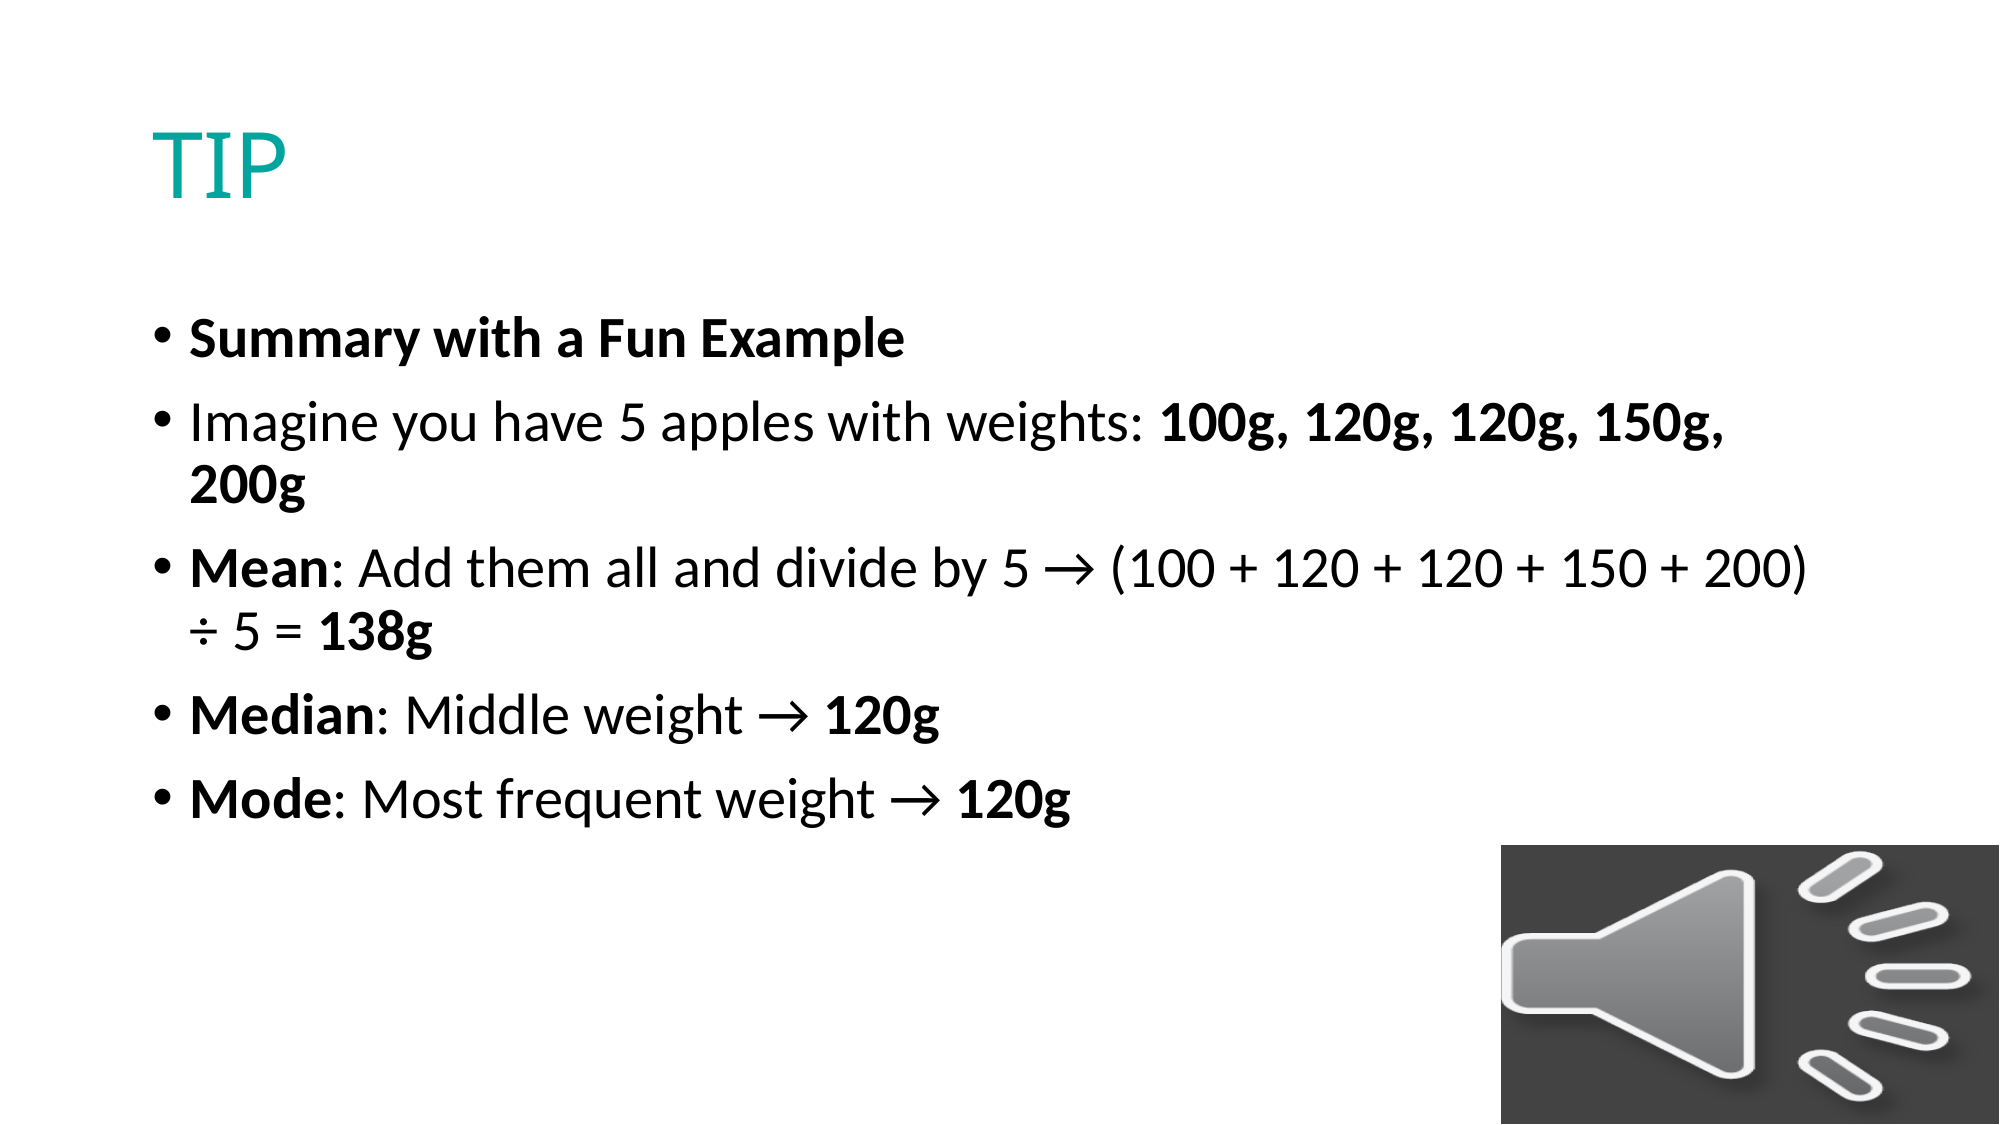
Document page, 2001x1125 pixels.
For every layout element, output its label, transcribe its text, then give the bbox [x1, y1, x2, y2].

picture [1499, 843, 2000, 1125]
list Summary with a Fun Example Imagine you have 5 apples with weights: 100g, 120g, 120g, 150g, 200g Mean: Add them all and divide by 5 → (100 + 120 + 120 + 150 + 200) ÷ 5 = 138g Median: Middle weight → 120g Mode: Most frequent weight → 120g [137, 299, 1863, 1014]
title TIP [137, 59, 1863, 278]
